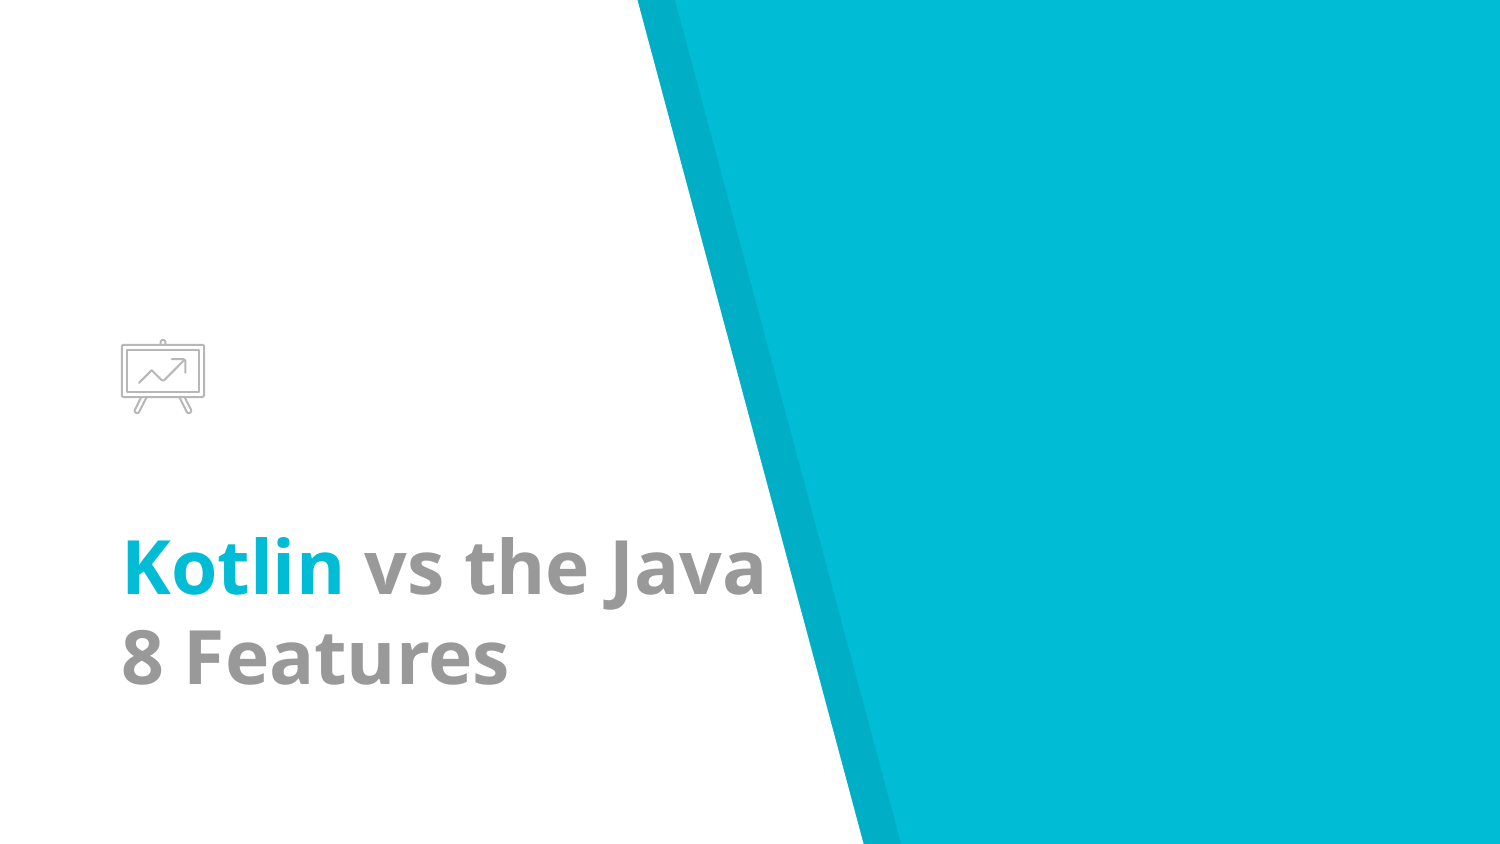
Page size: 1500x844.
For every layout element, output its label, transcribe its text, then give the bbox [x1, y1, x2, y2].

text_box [121, 339, 205, 414]
title Kotlin vs the Java 8 Features [106, 520, 801, 715]
